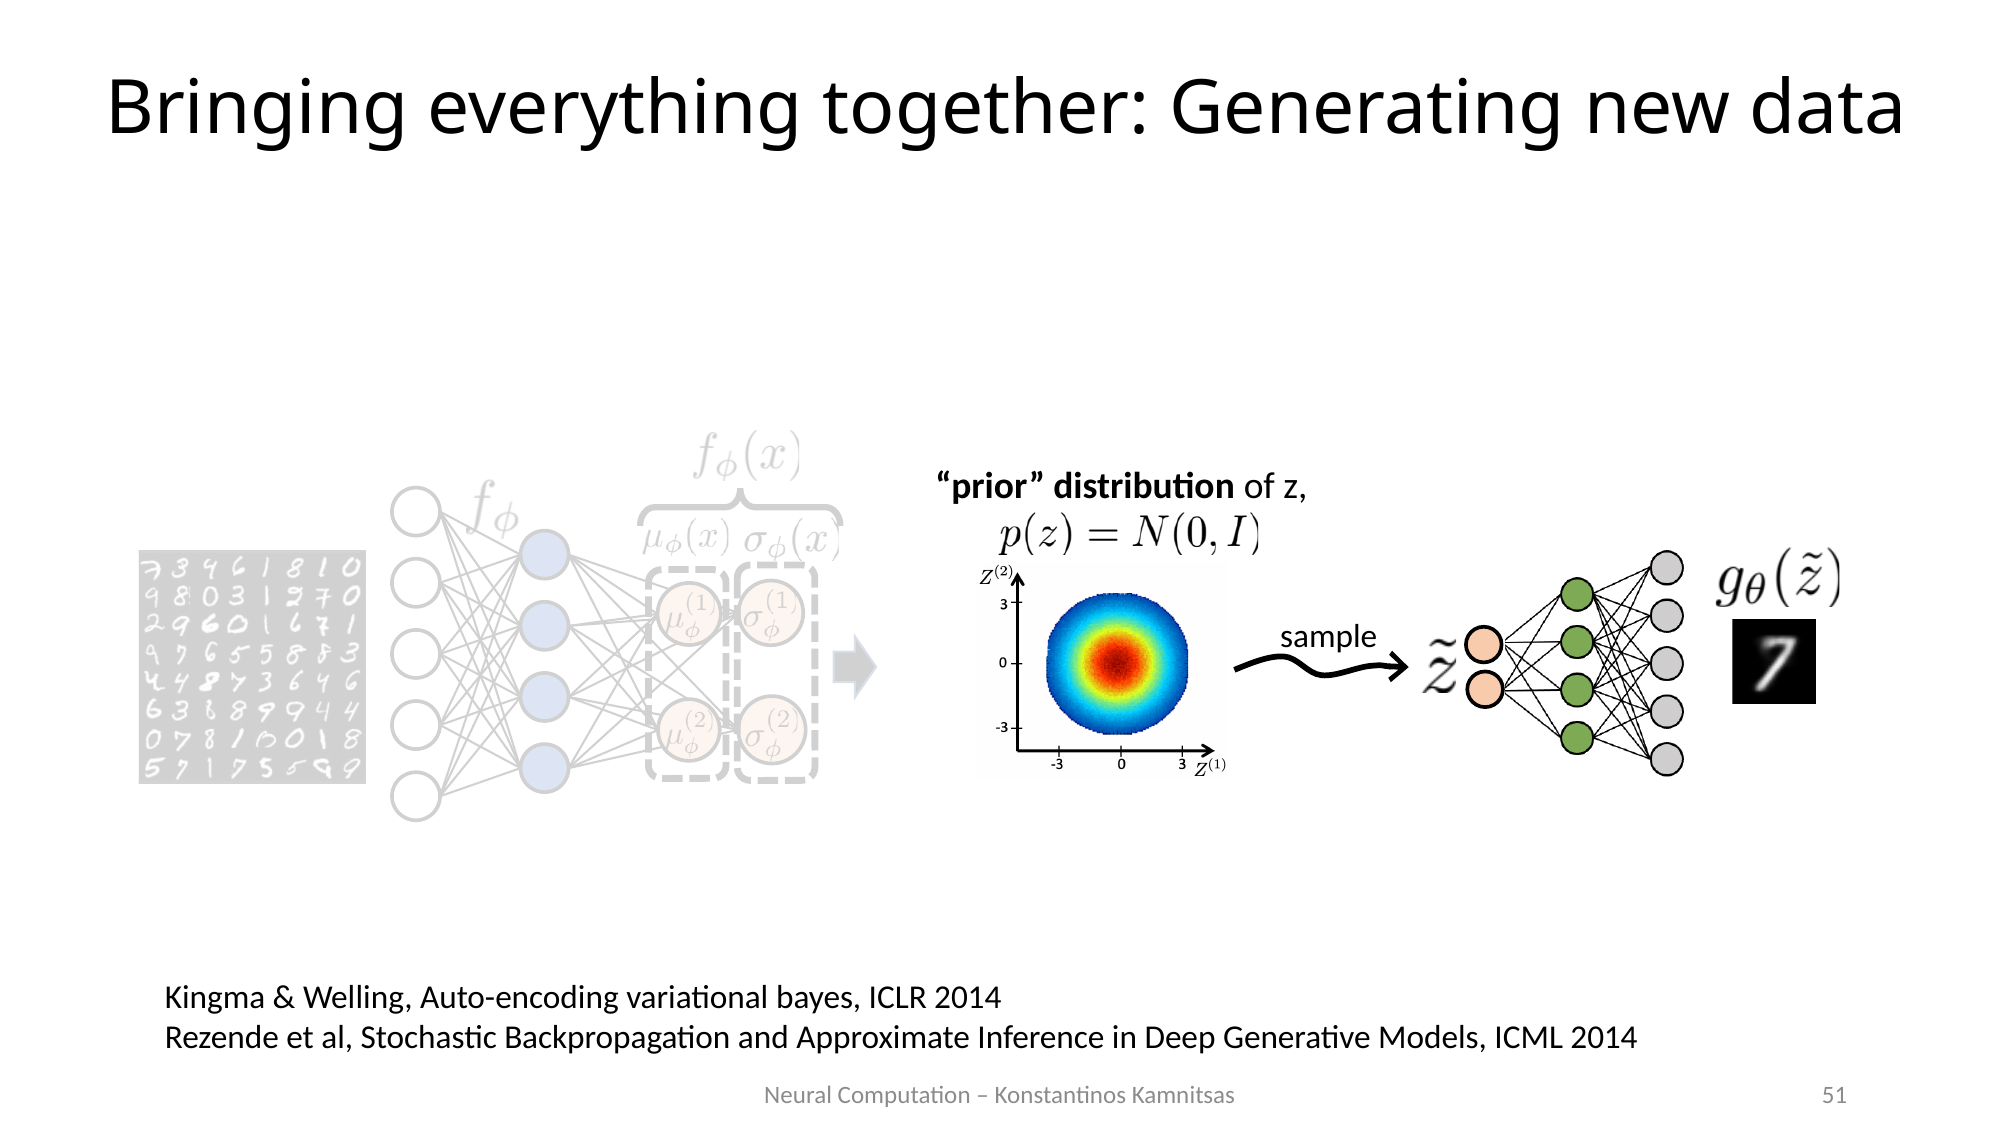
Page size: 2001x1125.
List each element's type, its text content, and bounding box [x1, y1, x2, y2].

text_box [920, 454, 1334, 556]
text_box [977, 562, 1228, 780]
slide_number 51 [1412, 1064, 1863, 1124]
text_box Kingma & Welling, Auto-encoding variational bayes, ICLR 2014 Rezende et al, Stochastic Backpropagation and Approximate Inference in Deep Generative Models, ICML 2014 [149, 967, 1734, 1062]
footer Neural Computation – Konstantinos Kamnitsas [662, 1064, 1338, 1124]
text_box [138, 429, 877, 821]
title Bringing everything together: Generating new data [90, 0, 1933, 218]
text_box [131, 358, 921, 885]
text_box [1234, 525, 1840, 787]
